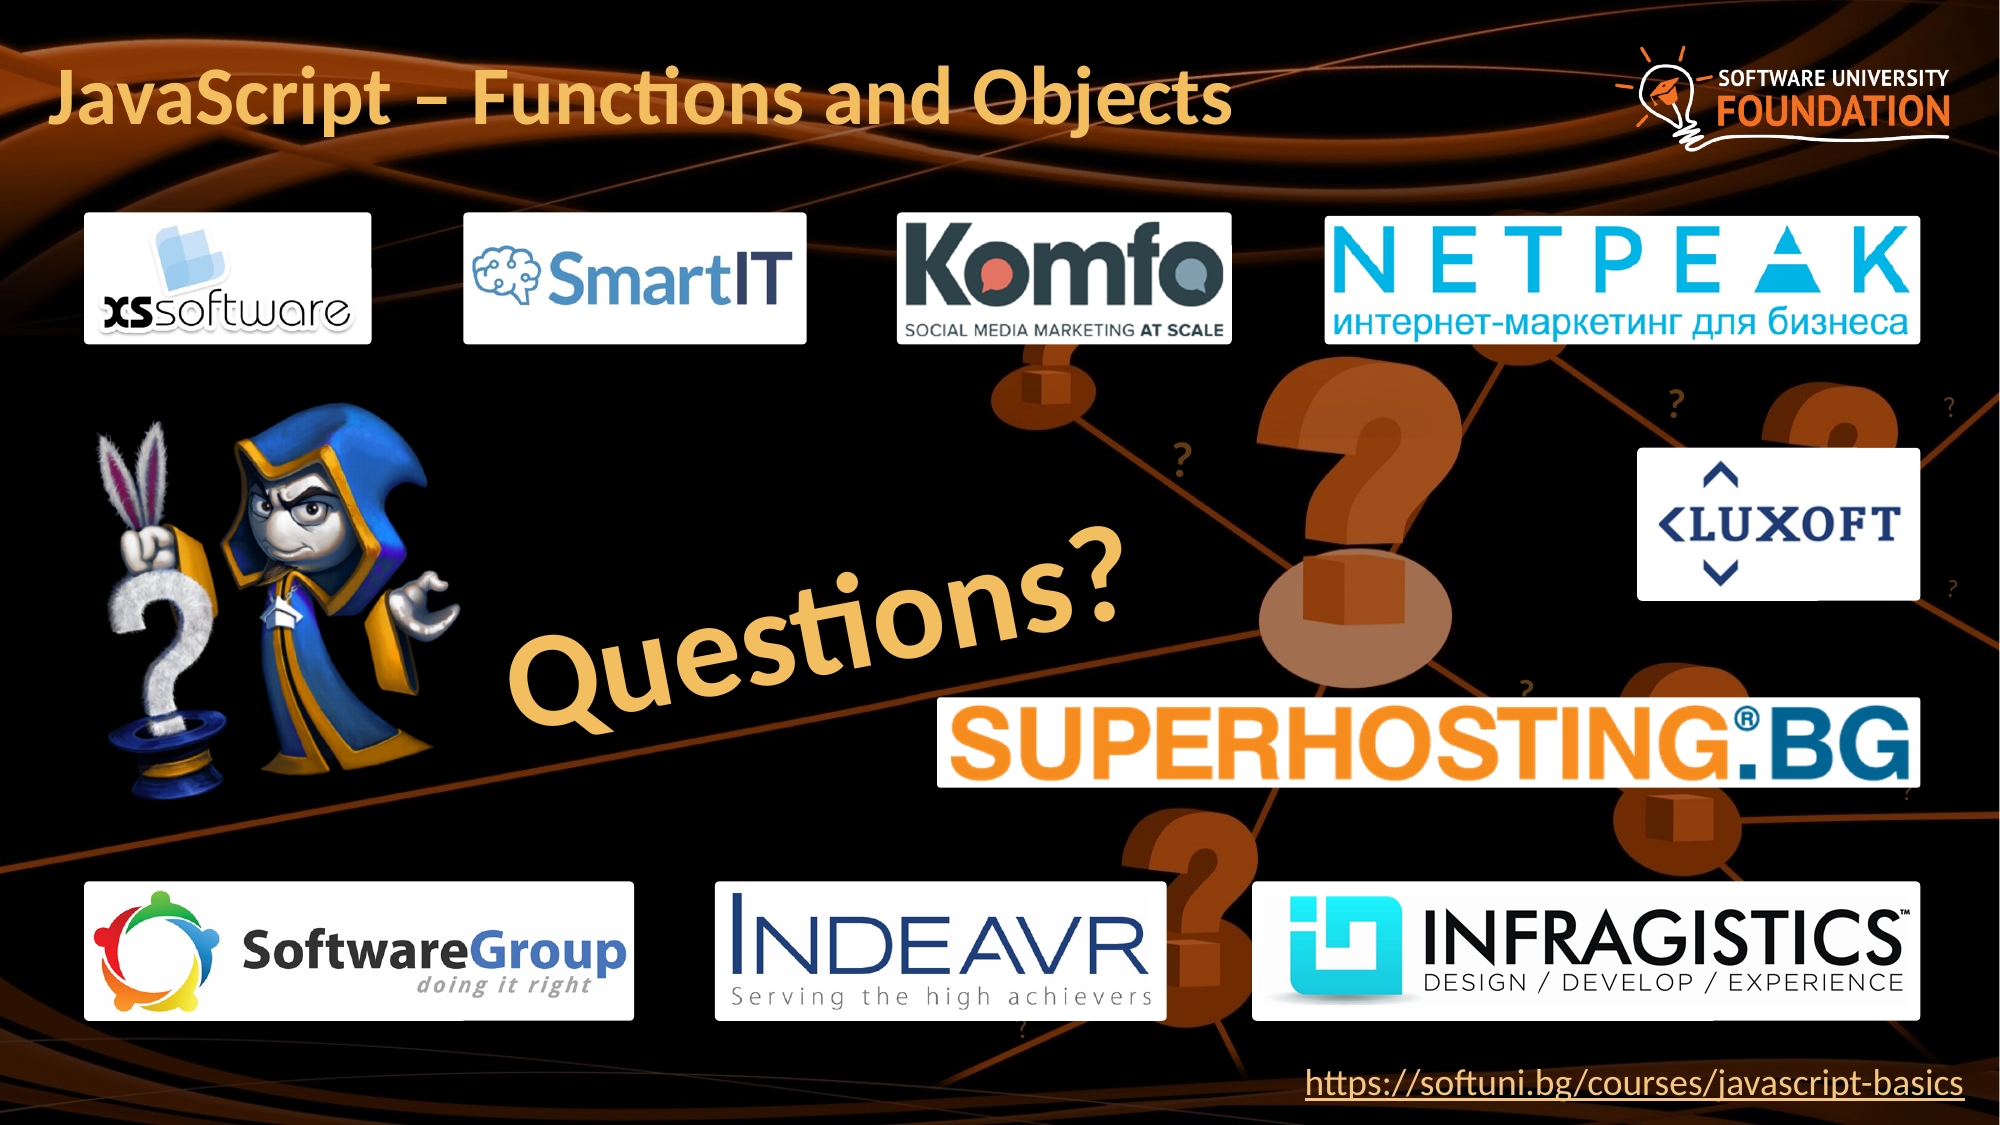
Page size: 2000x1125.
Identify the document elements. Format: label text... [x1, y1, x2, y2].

list https://softuni.bg/courses/javascript-basics [250, 1050, 1971, 1110]
picture [0, 0, 2000, 1125]
title JavaScript – Functions and Objects [30, 6, 1602, 189]
